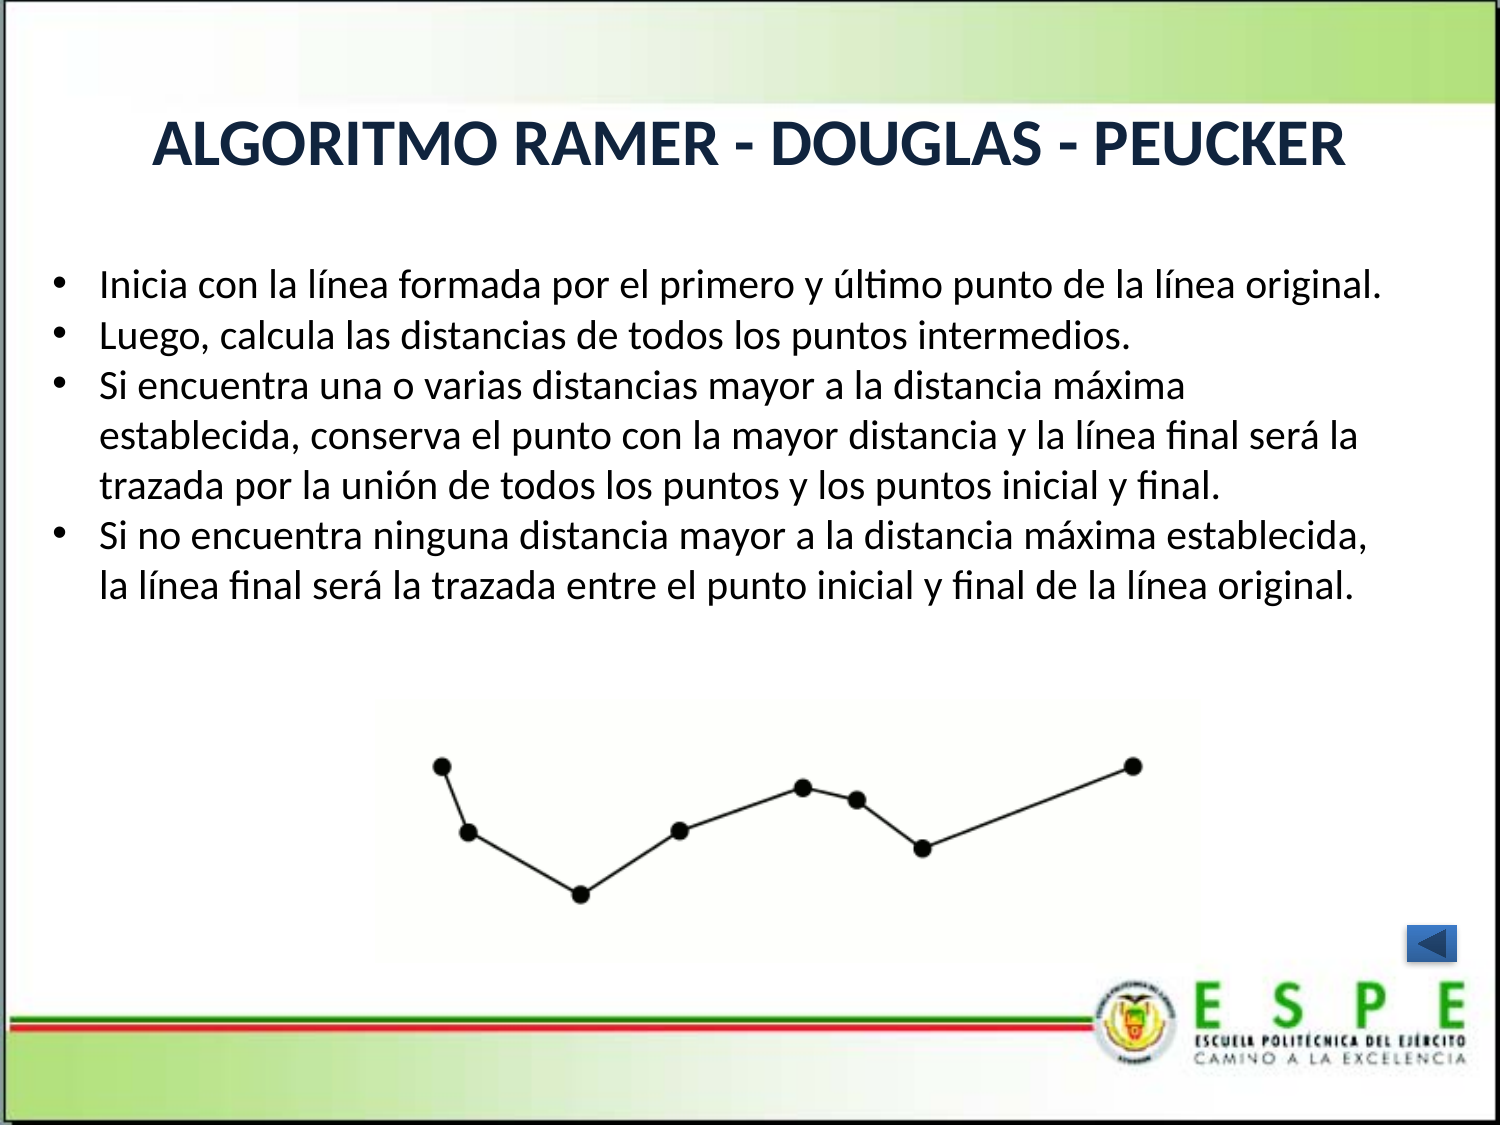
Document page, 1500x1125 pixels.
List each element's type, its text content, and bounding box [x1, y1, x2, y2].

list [374, 699, 1202, 963]
title ALGORITMO RAMER - DOUGLAS - PEUCKER [75, 45, 1425, 233]
picture [0, 0, 1500, 1125]
text_box Inicia con la línea formada por el primero y último punto de la línea original. Luego, calcula las distancias de todos los puntos intermedios. Si encuentra una o varias distancias mayor a la distancia máxima establecida, conserva el punto con la mayor distancia y la línea final será la trazada por la unión de todos los puntos y los puntos inicial y final. Si no encuentra ninguna distancia mayor a la distancia máxima establecida, la línea final será la trazada entre el punto inicial y final de la línea original. [37, 249, 1400, 615]
text_box [1406, 924, 1457, 963]
